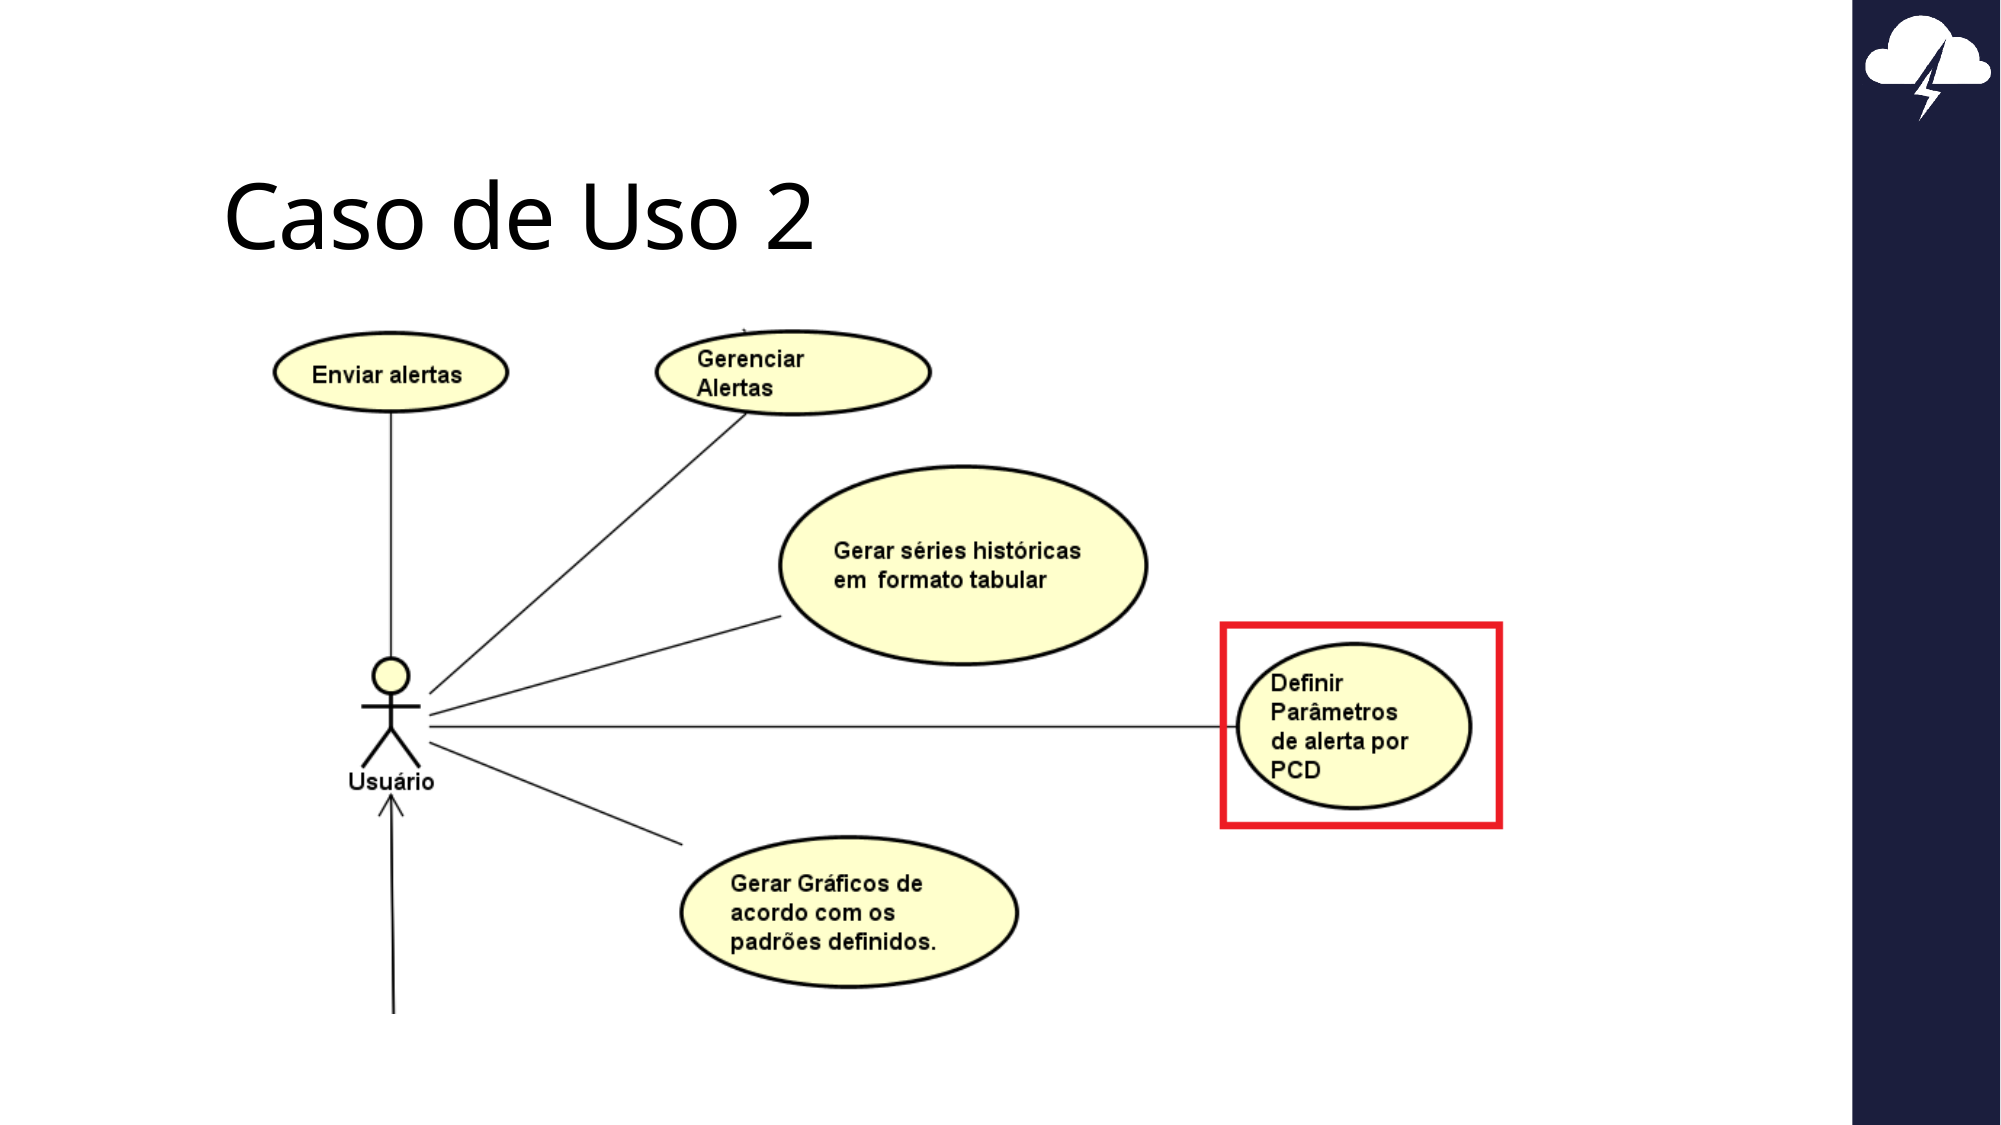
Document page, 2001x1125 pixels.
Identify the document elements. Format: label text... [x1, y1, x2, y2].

picture [1861, 11, 1993, 126]
title Caso de Uso 2 [206, 60, 1797, 278]
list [267, 299, 1557, 1015]
